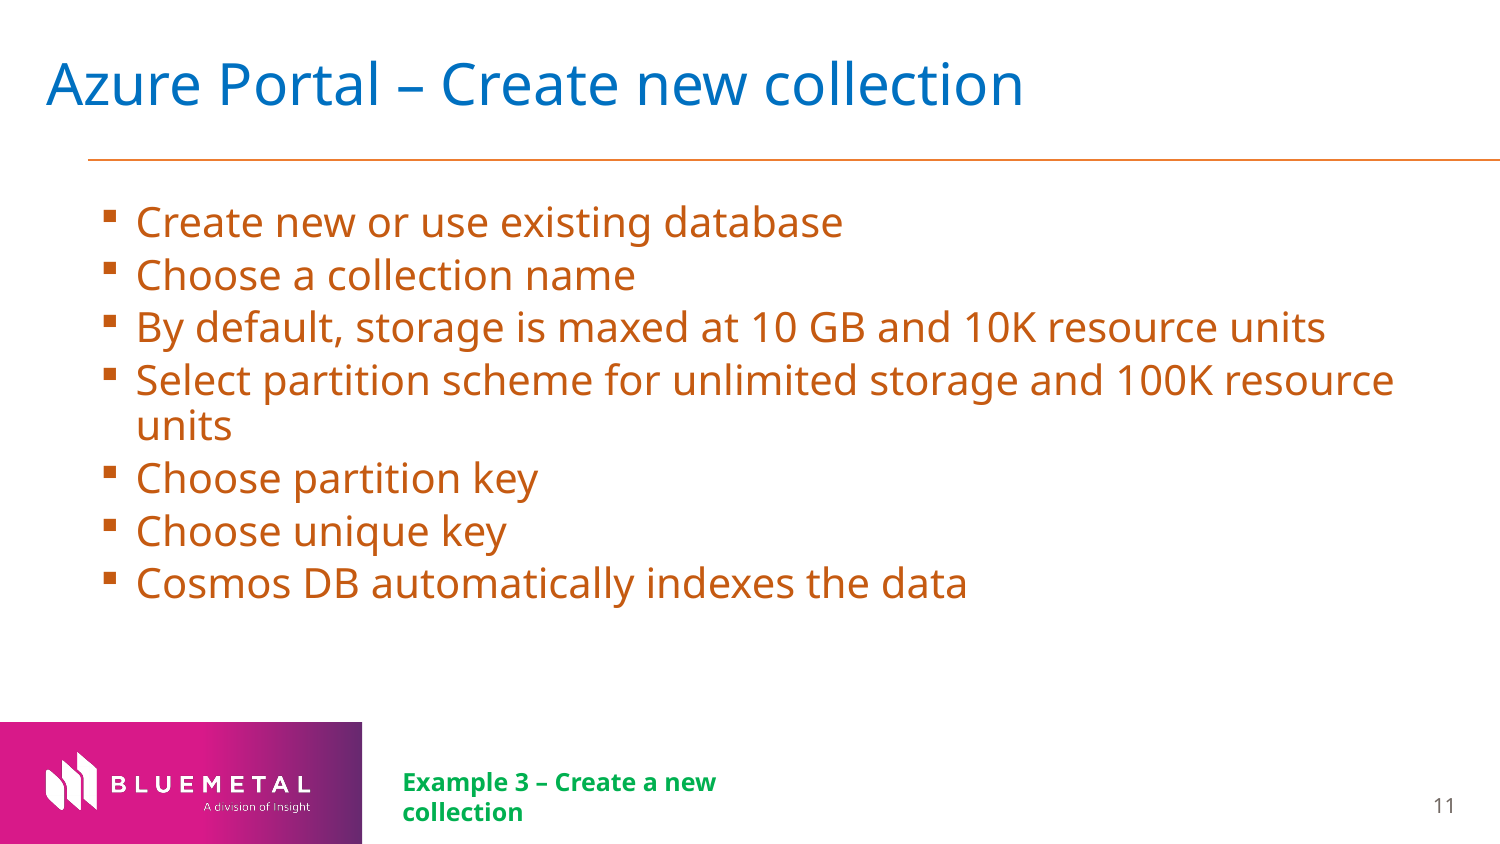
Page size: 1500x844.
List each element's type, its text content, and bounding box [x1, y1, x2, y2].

title Azure Portal – Create new collection [31, 30, 1461, 143]
list Create new or use existing database Choose a collection name By default, storage is maxed at 10 GB and 10K resource units Select partition scheme for unlimited storage and 100K resource units Choose partition key Choose unique key Cosmos DB automatically indexes the data [29, 156, 1459, 439]
text_box Example 3 – Create a new collection [387, 759, 774, 834]
